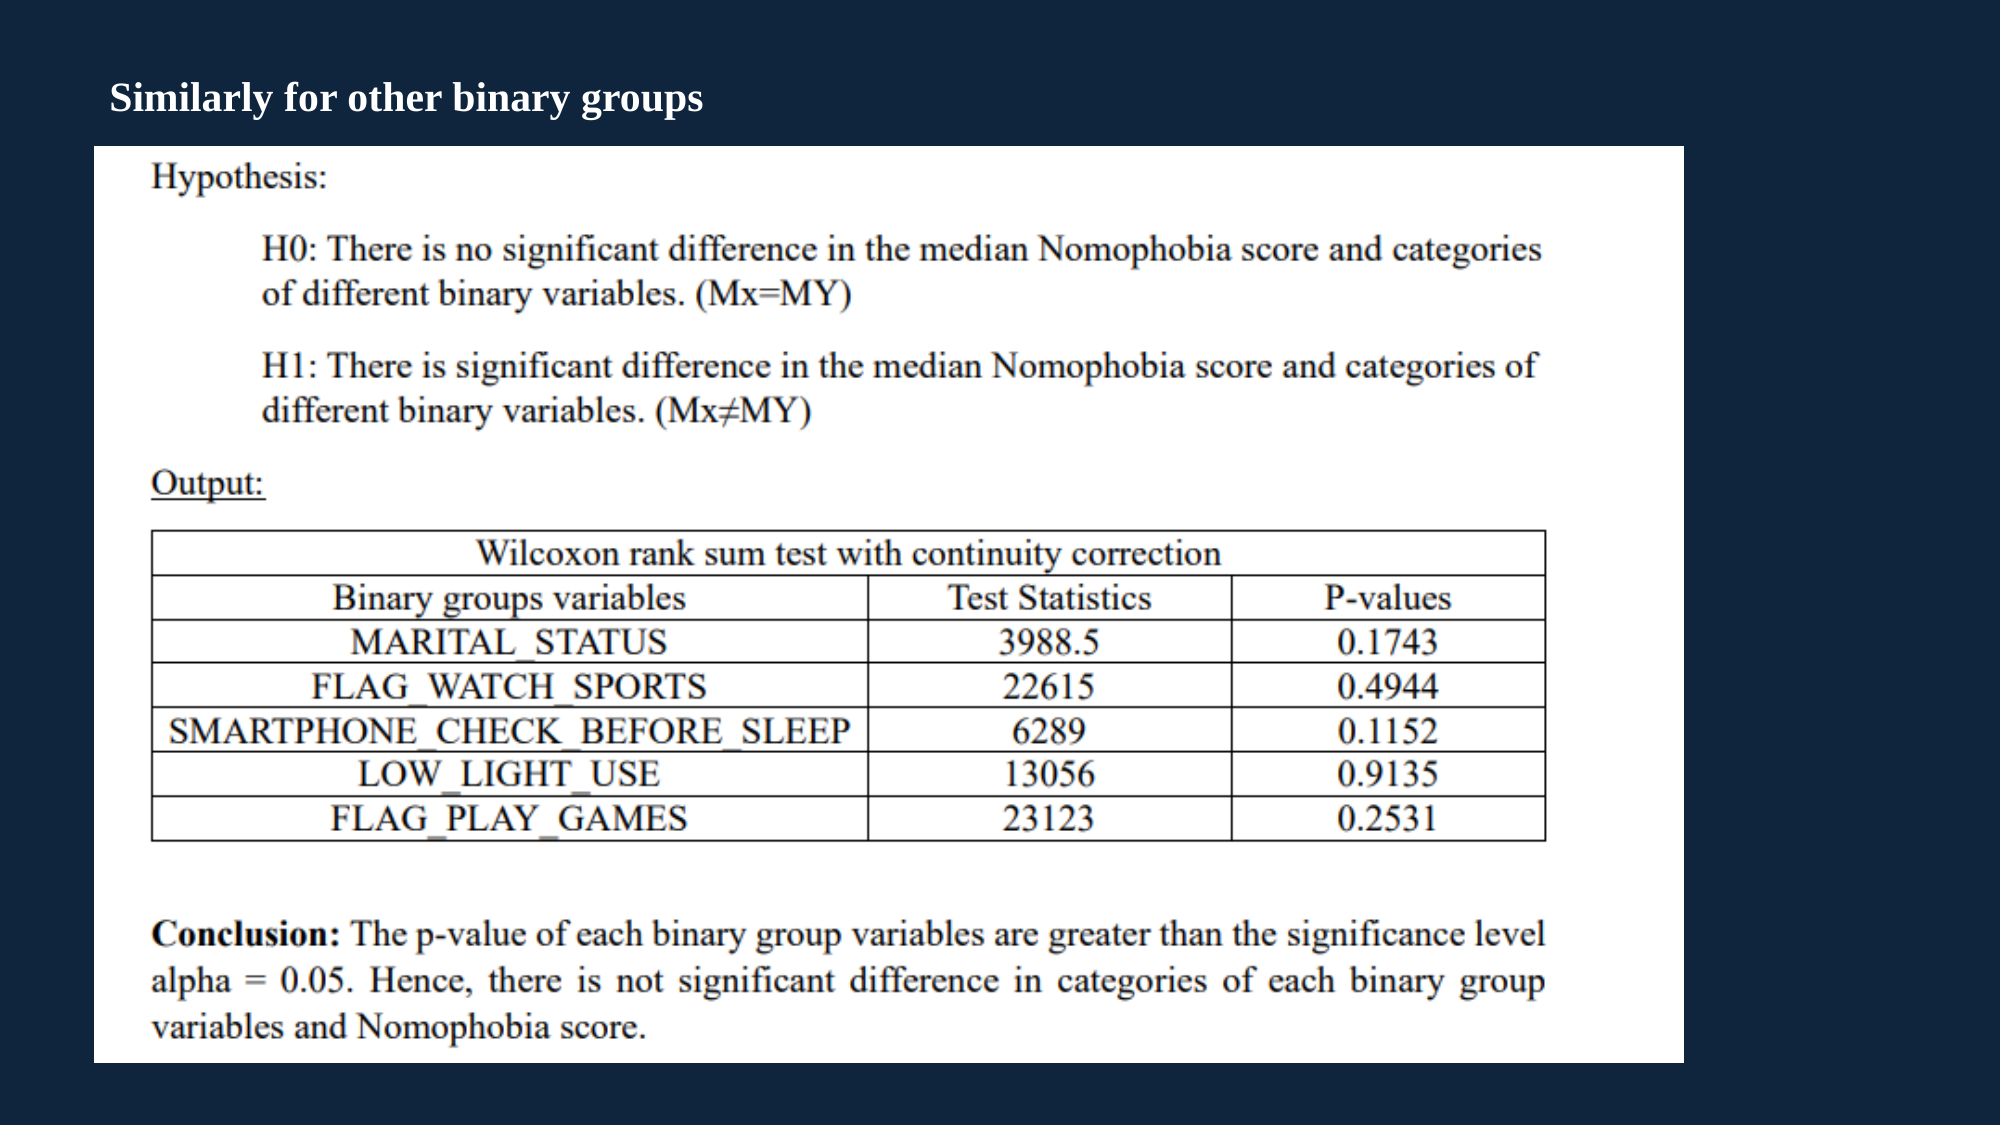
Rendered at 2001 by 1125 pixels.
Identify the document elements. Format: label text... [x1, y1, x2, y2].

text_box Similarly for other binary groups [94, 62, 1014, 128]
picture [94, 146, 1684, 1063]
